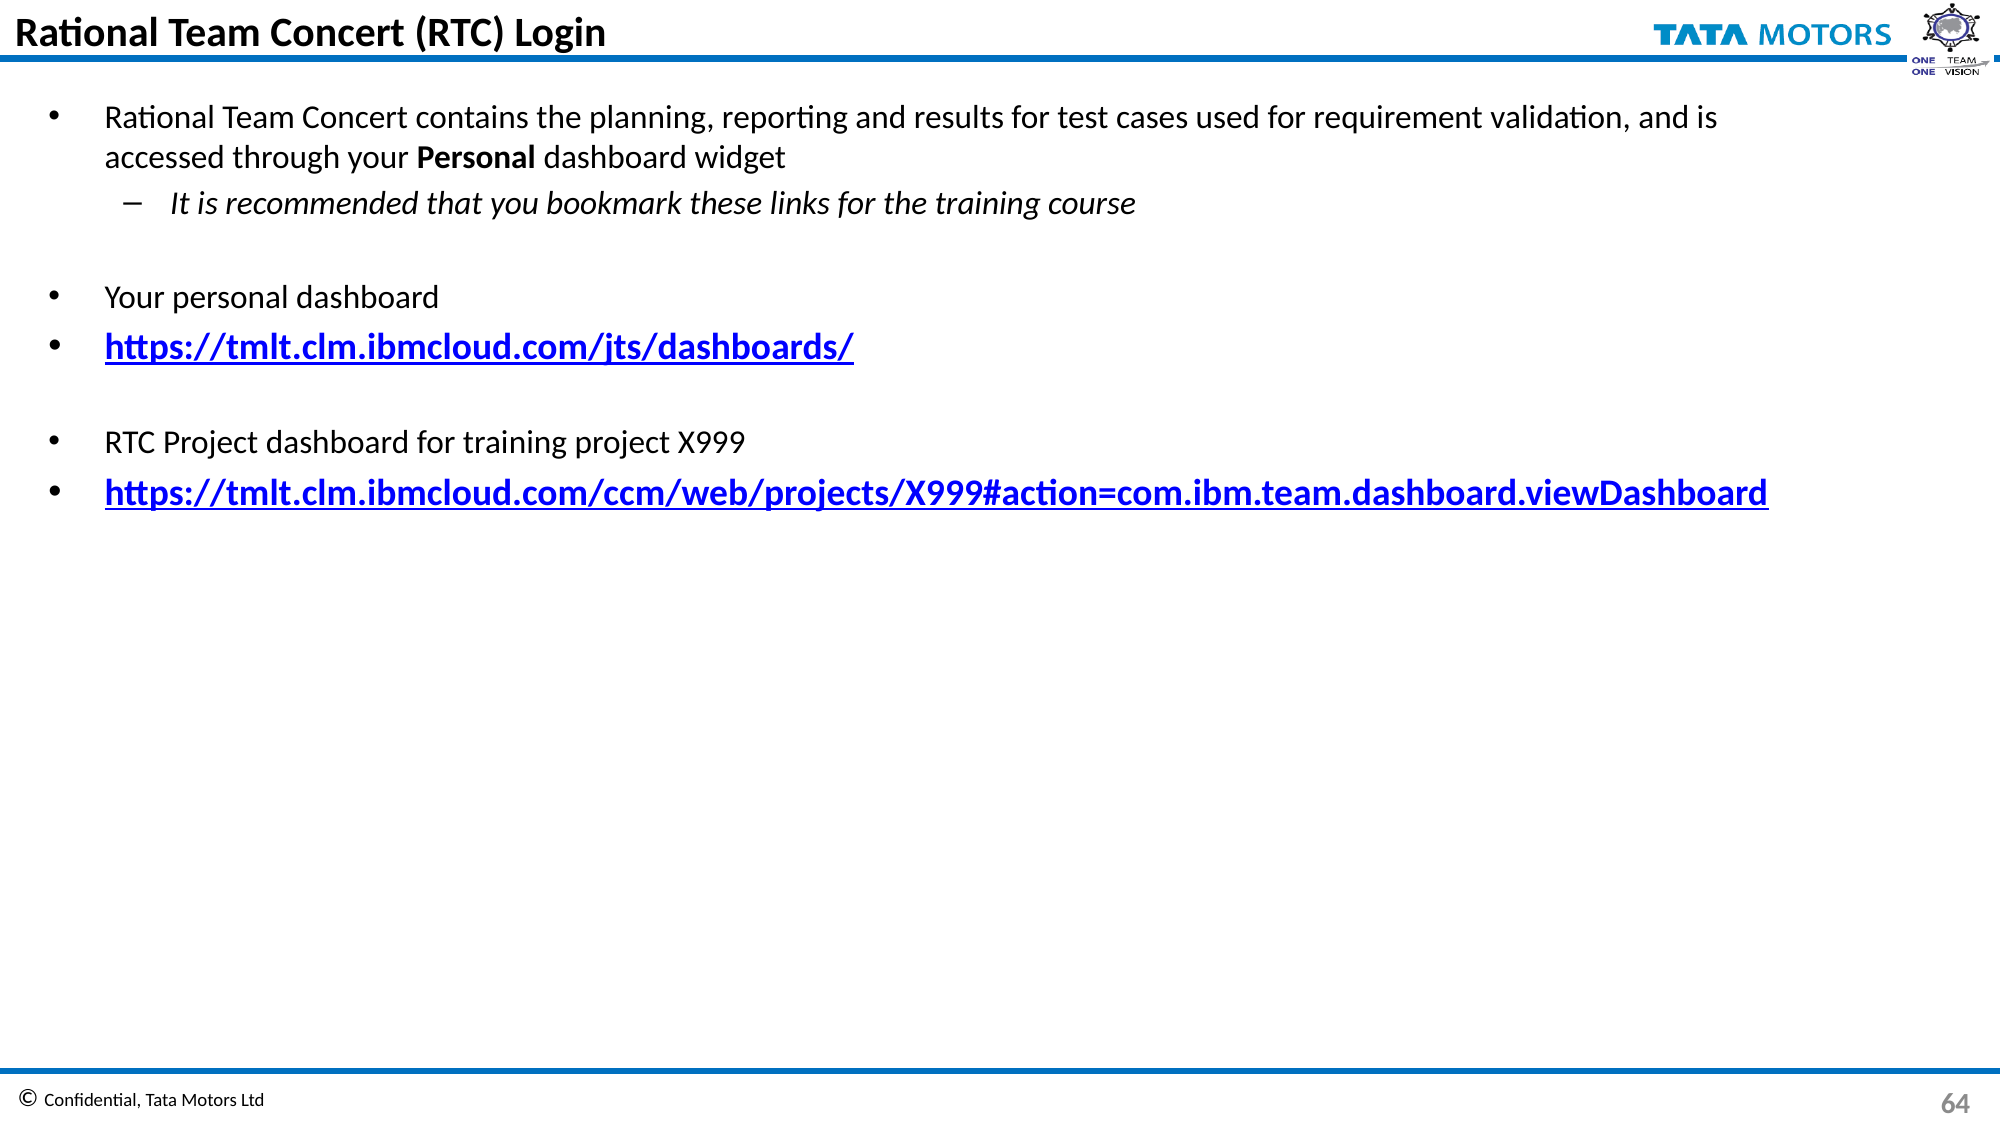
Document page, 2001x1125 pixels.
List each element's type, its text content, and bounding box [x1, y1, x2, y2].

slide_number 64 [1834, 1077, 1986, 1125]
picture [1907, 0, 1994, 76]
list Rational Team Concert contains the planning, reporting and results for test cases used for requirement validation, and is accessed through your Personal dashboard widget It is recommended that you bookmark these links for the training course Your personal dashboard https://tmlt.clm.ibmcloud.com/jts/dashboards/ RTC Project dashboard for training project X999 https://tmlt.clm.ibmcloud.com/ccm/web/projects/X999#action=com.ibm.team.dashboard.viewDashboard [33, 87, 1835, 1044]
title Rational Team Concert (RTC) Login [0, 0, 1634, 61]
picture [1647, 19, 1898, 49]
